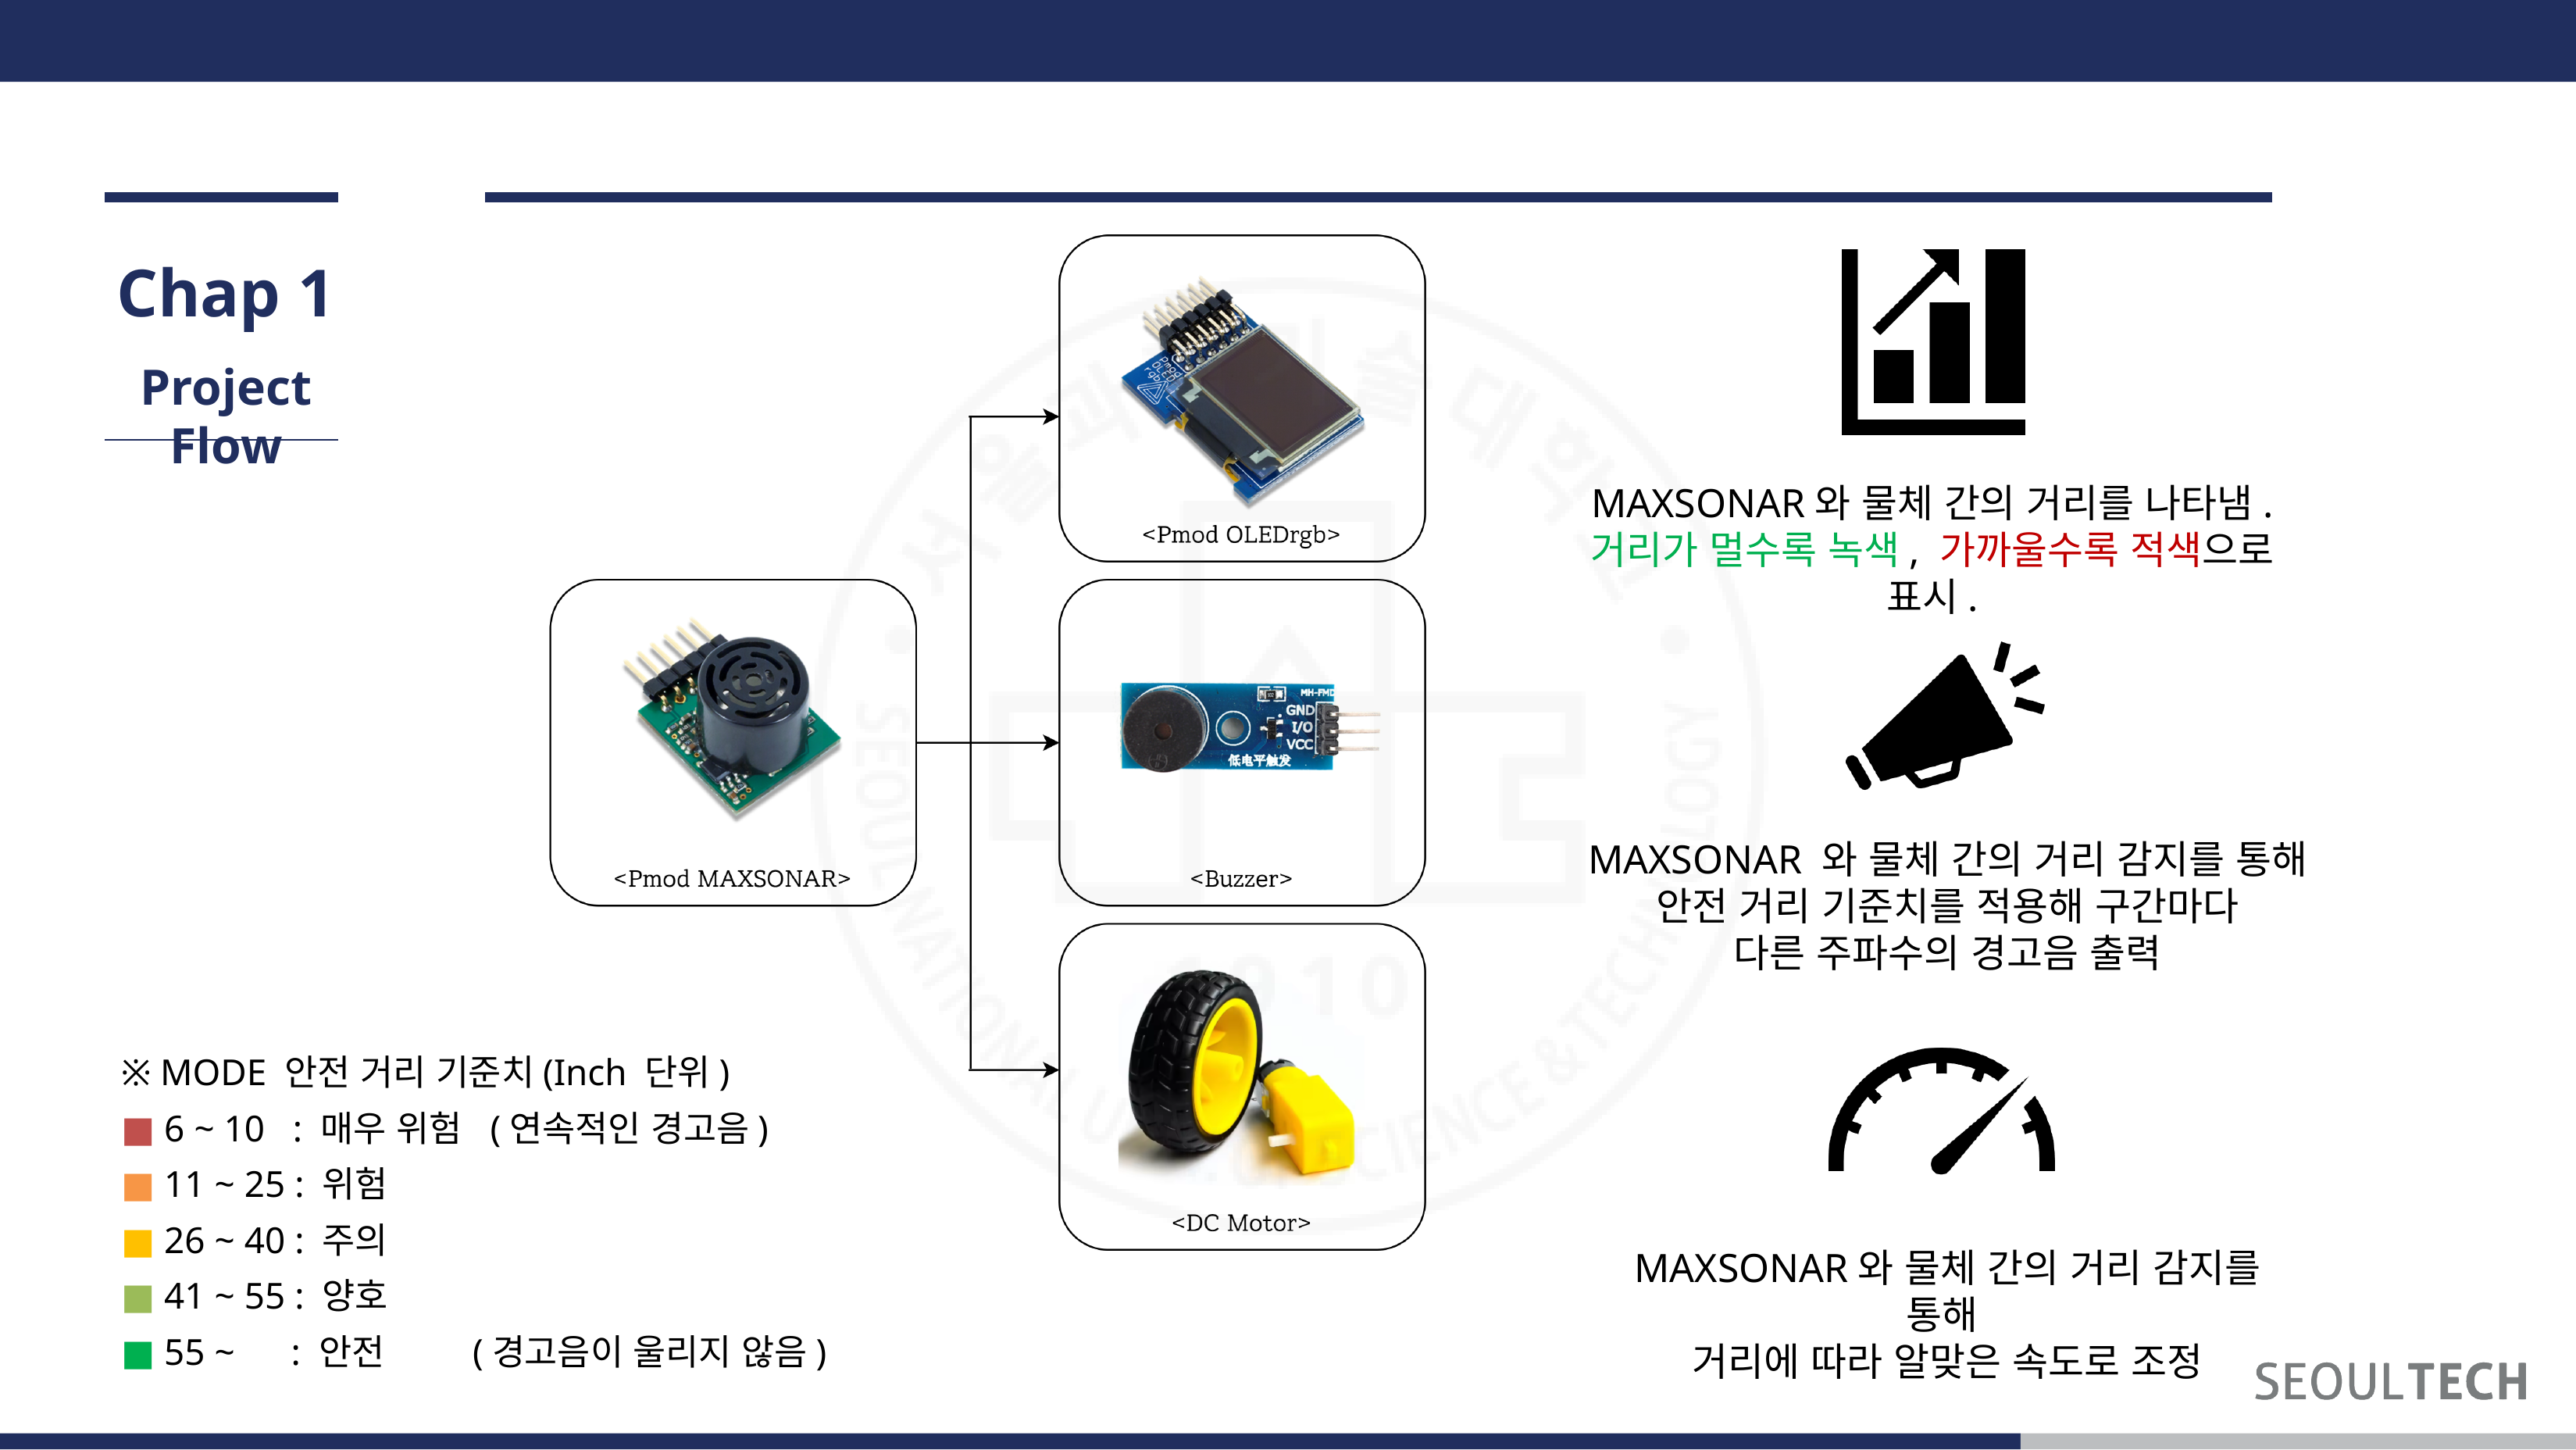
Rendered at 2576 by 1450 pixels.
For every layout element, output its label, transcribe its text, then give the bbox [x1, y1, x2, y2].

text_box MAXSONAR와 물체 간의 거리 감지를 통해 거리에 따라 알맞은 속도로 조정 [1593, 1237, 2303, 1390]
picture [2255, 1361, 2527, 1400]
text_box ※ MODE 안전 거리 기준치(Inch 단위) ■ 6 ~ 10 : 매우 위험 (연속적인 경고음) ■ 11 ~ 25 : 위험 ■ 26 ~ 40 : 주의 ■ 41 ~ 55 : 양호 ■ 55 ~ : 안전 (경고음이 울리지 않음) [109, 1031, 851, 1378]
picture [1817, 984, 2065, 1233]
picture [1819, 595, 2065, 841]
text_box MAXSONAR 와 물체 간의 거리 감지를 통해 안전 거리 기준치를 적용해 구간마다 다른 주파수의 경고음 출력 [1771, 828, 2321, 981]
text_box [0, 1433, 2576, 1450]
text_box Project Flow [68, 350, 384, 480]
text_box Chap 1 [105, 245, 348, 336]
picture [408, 234, 1769, 1252]
picture [1804, 214, 2060, 470]
text_box [0, 0, 2576, 82]
text_box MAXSONAR와 물체 간의 거리를 나타냄. 거리가 멀수록 녹색, 가까울수록 적색으로 표시. [1771, 472, 2318, 625]
